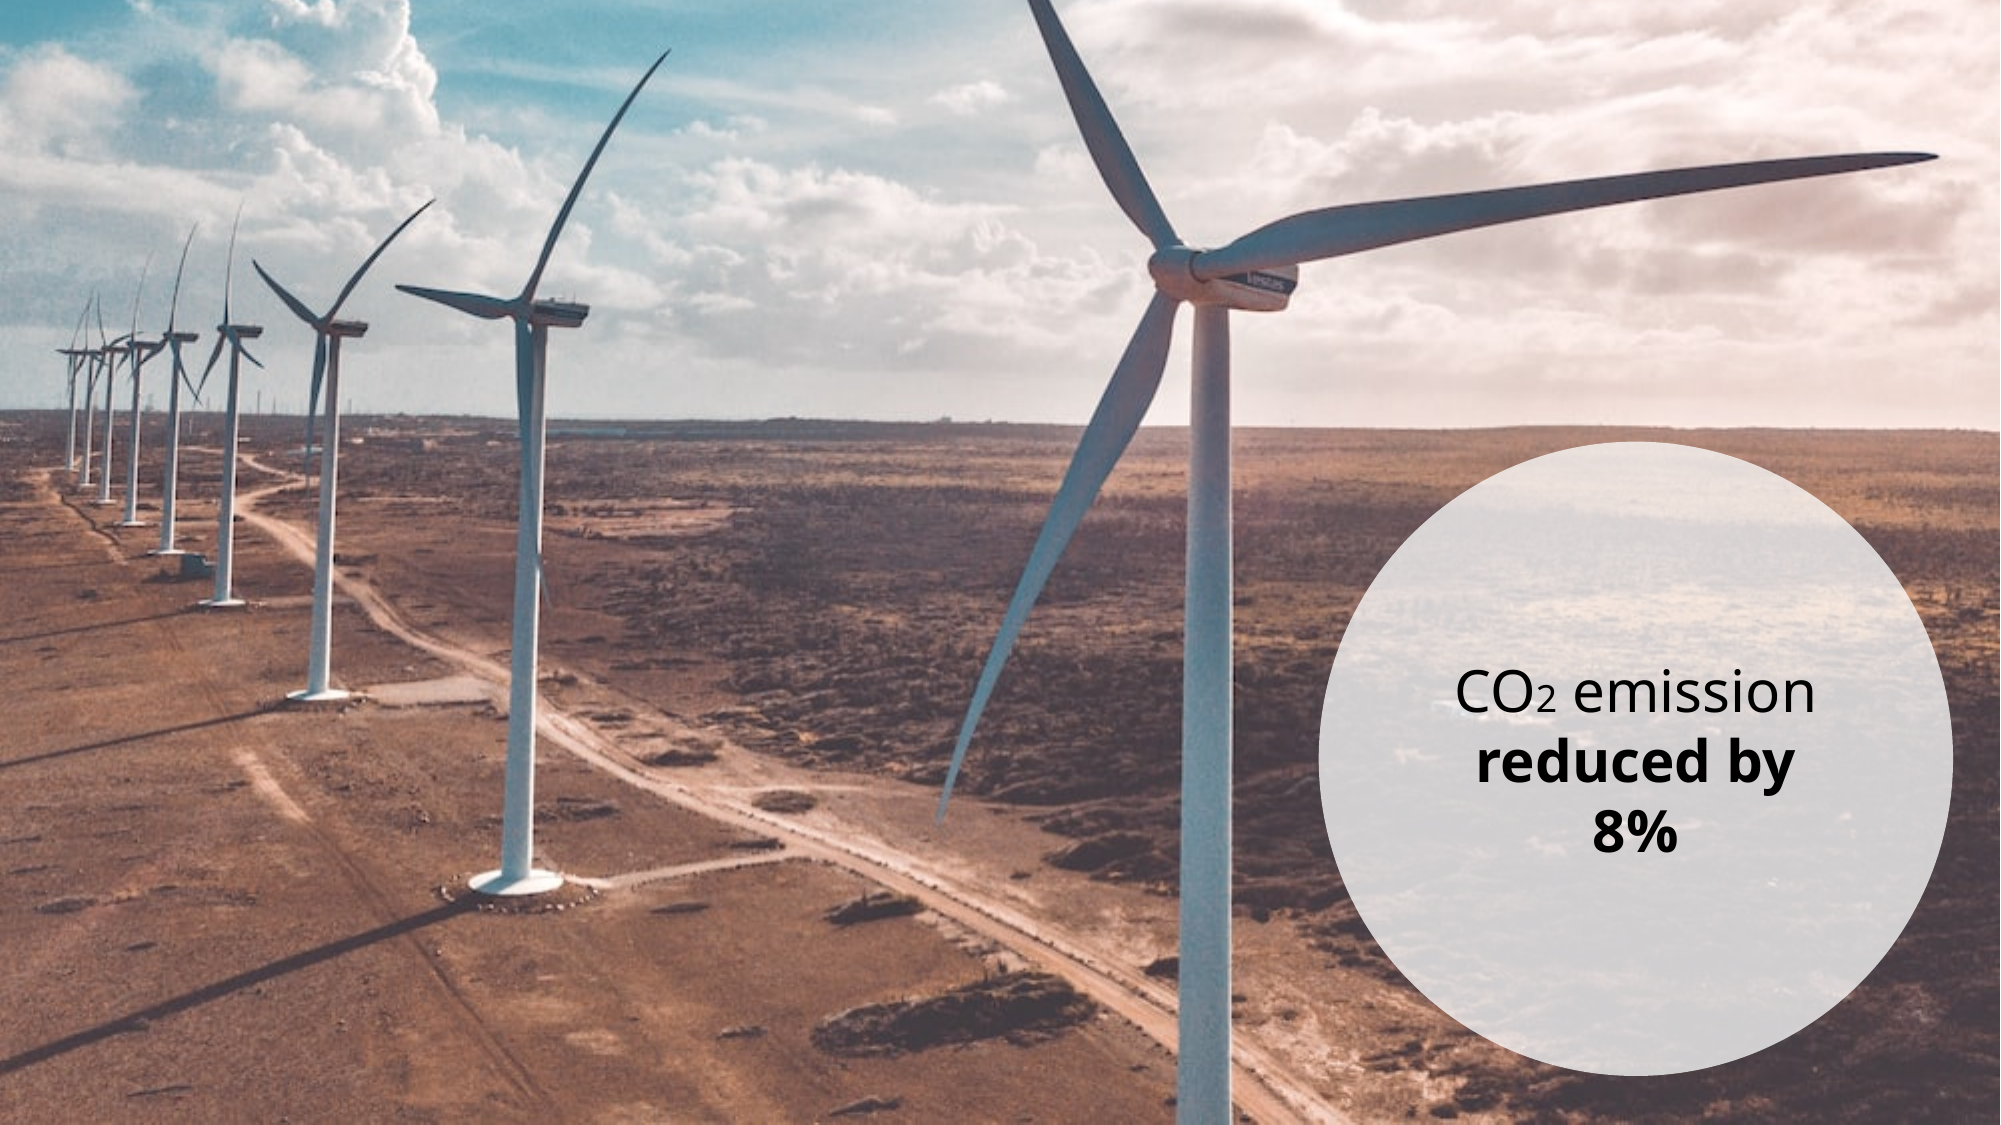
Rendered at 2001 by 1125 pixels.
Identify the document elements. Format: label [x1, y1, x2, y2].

list [0, 0, 2000, 1125]
